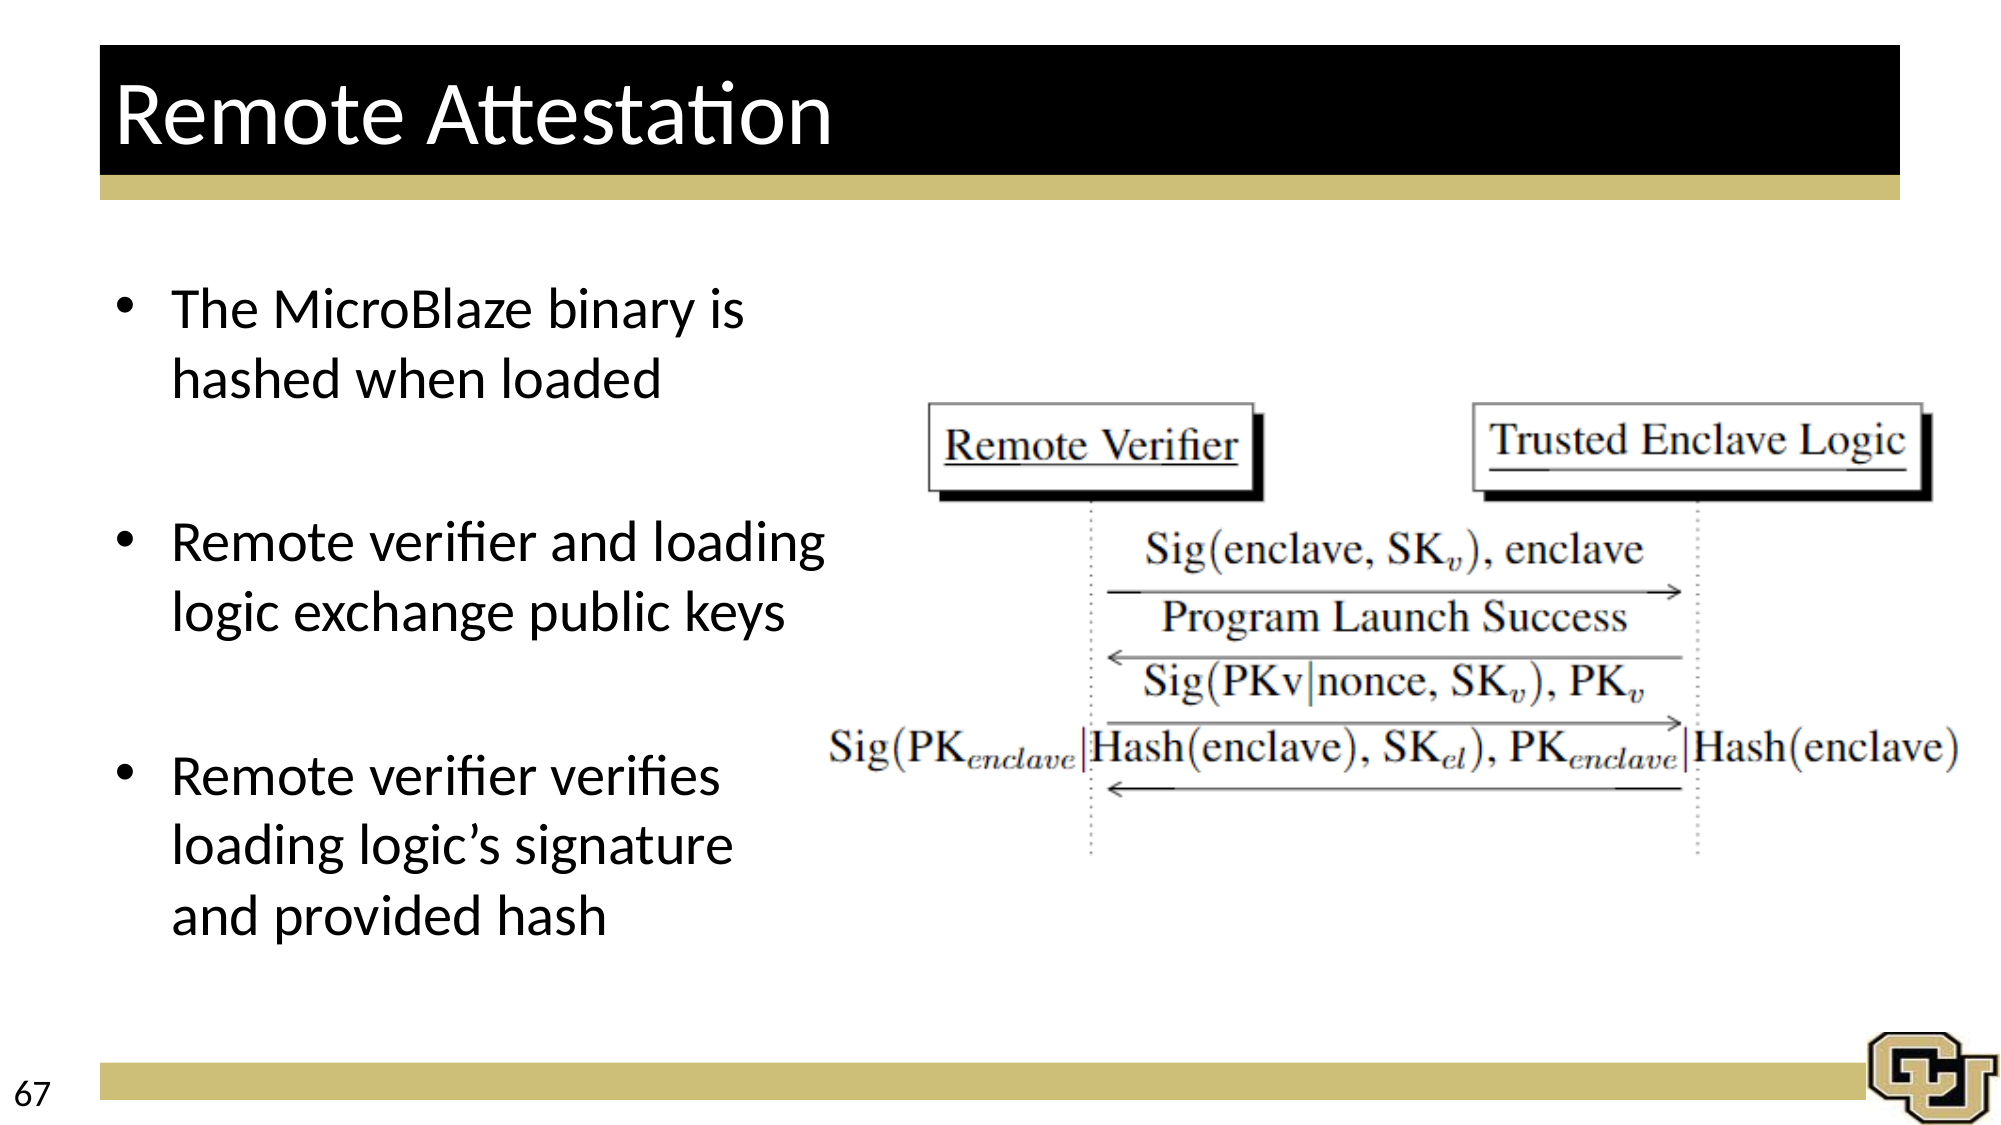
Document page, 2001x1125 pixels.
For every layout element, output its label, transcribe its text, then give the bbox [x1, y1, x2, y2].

picture [824, 402, 1961, 866]
slide_number 67 [0, 1061, 466, 1122]
title Remote Attestation [99, 45, 1900, 175]
picture [1866, 1032, 2000, 1125]
list The MicroBlaze binary is hashed when loaded Remote verifier and loading logic exchange public keys Remote verifier verifies loading logic’s signature and provided hash [99, 262, 850, 1005]
